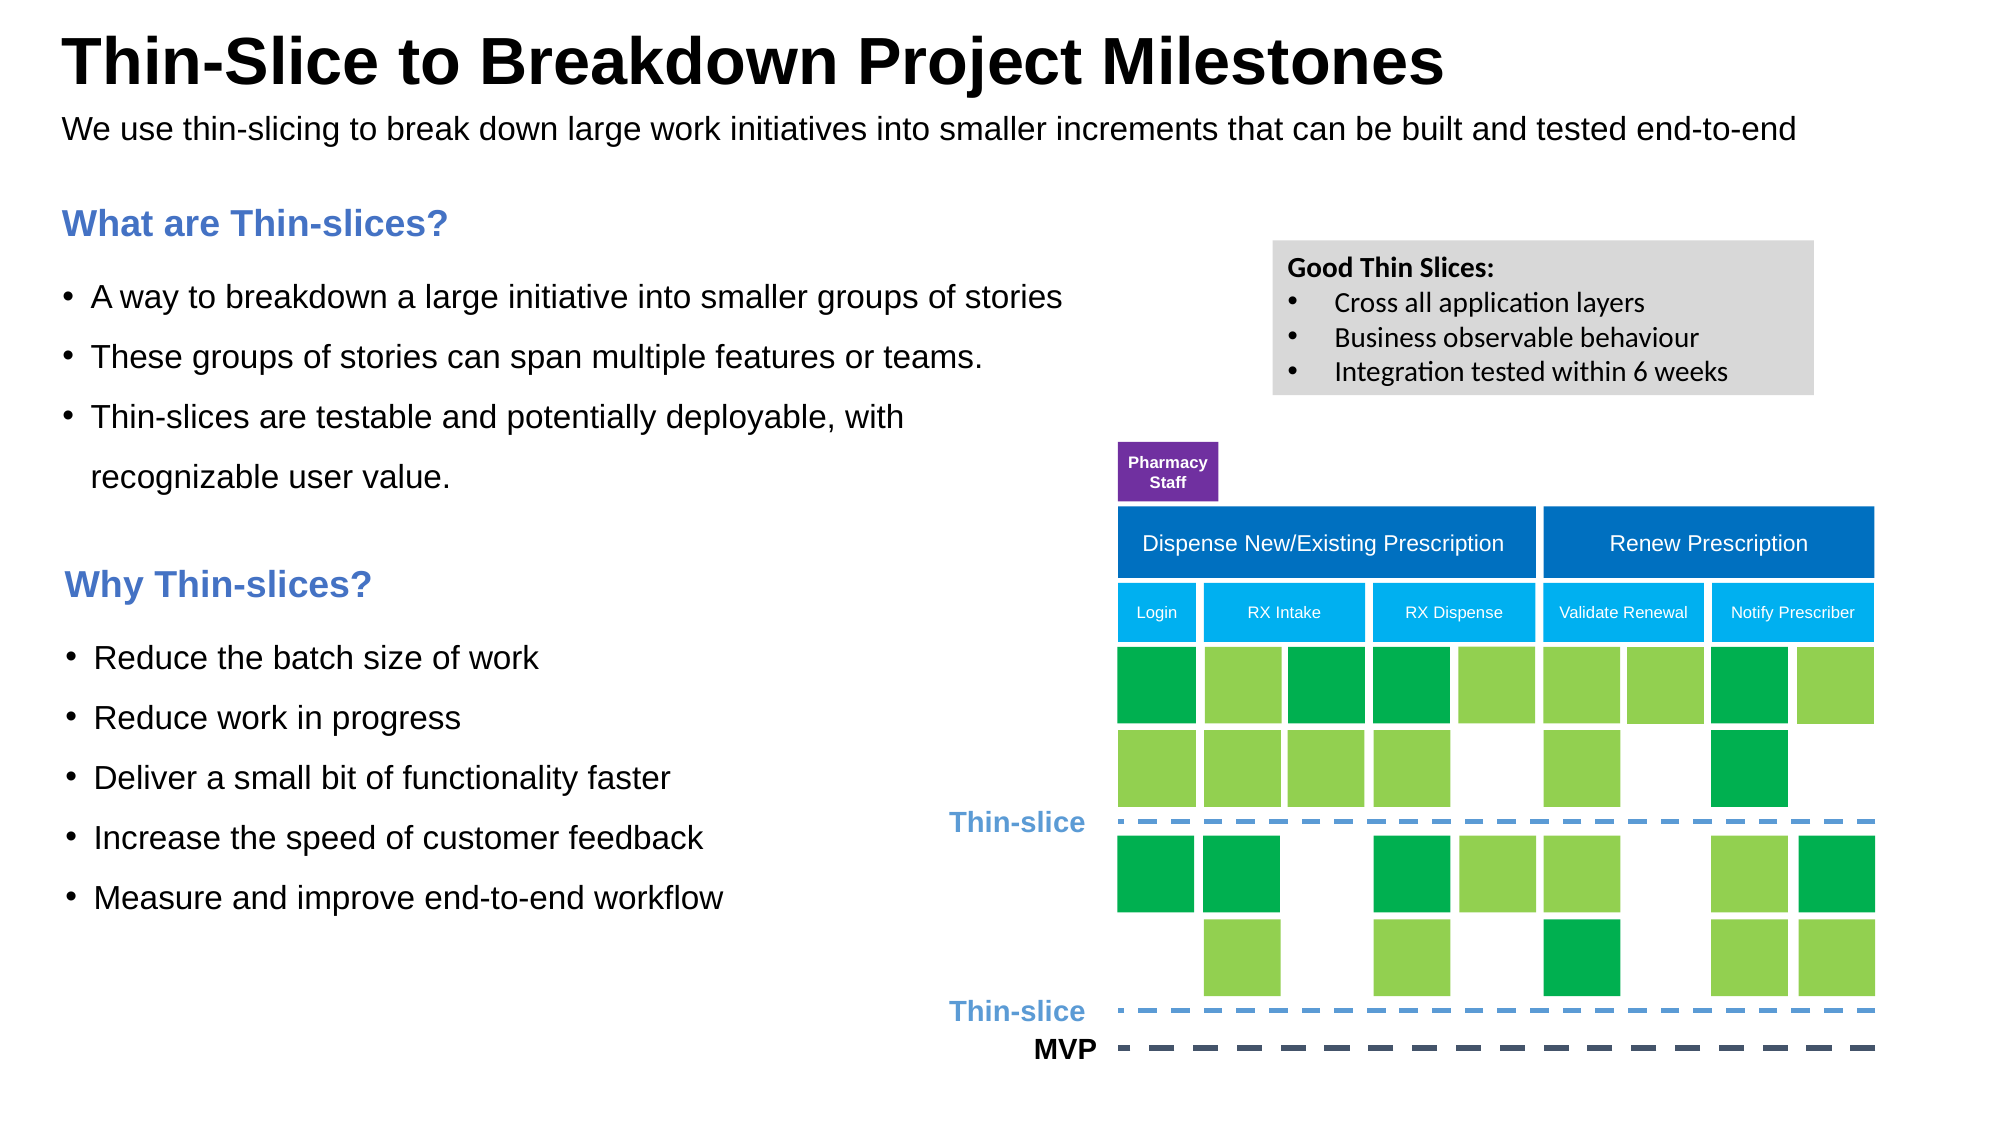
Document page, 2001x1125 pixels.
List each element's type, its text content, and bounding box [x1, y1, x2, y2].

text_box [1543, 919, 1621, 997]
text_box [1798, 835, 1876, 913]
text_box [1711, 730, 1788, 807]
text_box [1711, 835, 1788, 913]
text_box [1203, 919, 1281, 997]
text_box [1373, 919, 1451, 997]
text_box [1117, 835, 1195, 913]
text_box [1117, 646, 1196, 724]
text_box [1288, 646, 1365, 724]
text_box Thin-Slice to Breakdown Project Milestones [46, 19, 1544, 101]
text_box Validate Renewal [1543, 582, 1704, 642]
text_box [1373, 835, 1451, 913]
text_box [1204, 646, 1282, 724]
text_box Reduce the batch size of work Reduce work in progress Deliver a small bit of functionality faster Increase the speed of customer feedback Measure and improve end-to-end workflow [50, 609, 856, 924]
text_box Login [1118, 582, 1196, 642]
text_box Thin-slice [920, 796, 1101, 846]
text_box [1373, 730, 1451, 807]
text_box Thin-slice [920, 984, 1101, 1035]
text_box [1711, 919, 1788, 997]
text_box [1458, 646, 1536, 724]
text_box What are Thin-slices? [46, 191, 469, 252]
text_box MVP [1011, 1022, 1113, 1073]
text_box [1118, 730, 1196, 807]
text_box [1543, 835, 1621, 913]
text_box [1543, 730, 1621, 807]
text_box RX Dispense [1373, 582, 1536, 642]
text_box [1287, 730, 1365, 807]
text_box [1203, 835, 1280, 913]
text_box Why Thin-slices? [49, 552, 392, 613]
text_box A way to breakdown a large initiative into smaller groups of stories These groups of stories can span multiple features or teams. Thin-slices are testable and potentially deployable, with recognizable user value. [47, 248, 1091, 503]
text_box Notify Prescriber [1712, 582, 1874, 642]
text_box [1798, 919, 1876, 997]
text_box [1797, 647, 1874, 724]
text_box We use thin-slicing to break down large work initiatives into smaller increments that can be built and tested end-to-end [46, 99, 1829, 155]
text_box RX Intake [1203, 582, 1366, 642]
text_box Pharmacy Staff [1117, 441, 1219, 502]
text_box Dispense New/Existing Prescription [1118, 506, 1536, 578]
text_box Good Thin Slices: Cross all application layers Business observable behaviour Integration tested within 6 weeks [1272, 240, 1814, 396]
text_box [1627, 647, 1704, 724]
text_box [1711, 646, 1788, 724]
text_box [1459, 835, 1537, 913]
text_box Renew Prescription [1543, 506, 1875, 578]
text_box [1543, 646, 1621, 724]
text_box [1373, 646, 1450, 724]
text_box [1204, 730, 1281, 807]
